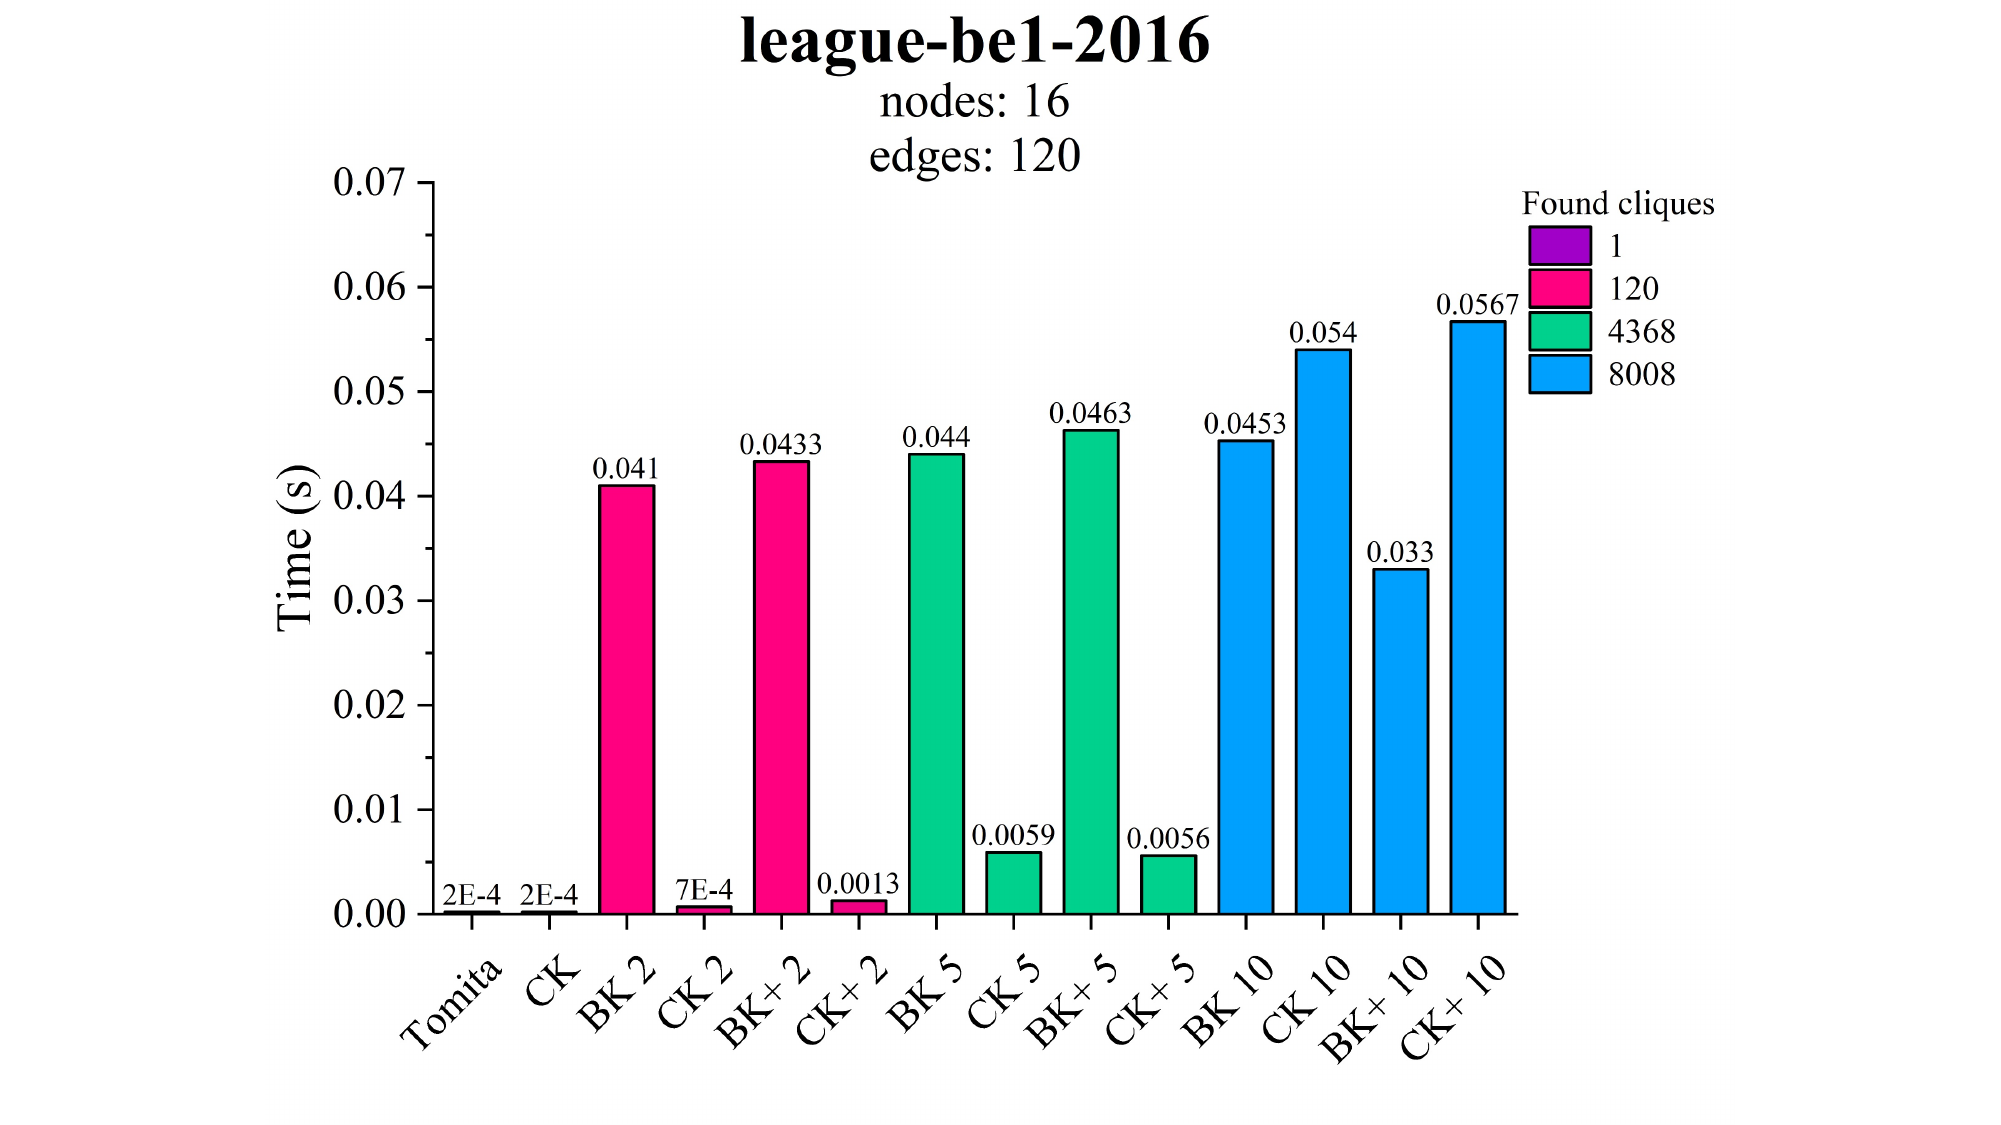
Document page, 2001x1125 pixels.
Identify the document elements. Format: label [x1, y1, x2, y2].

picture [265, 0, 1735, 1125]
